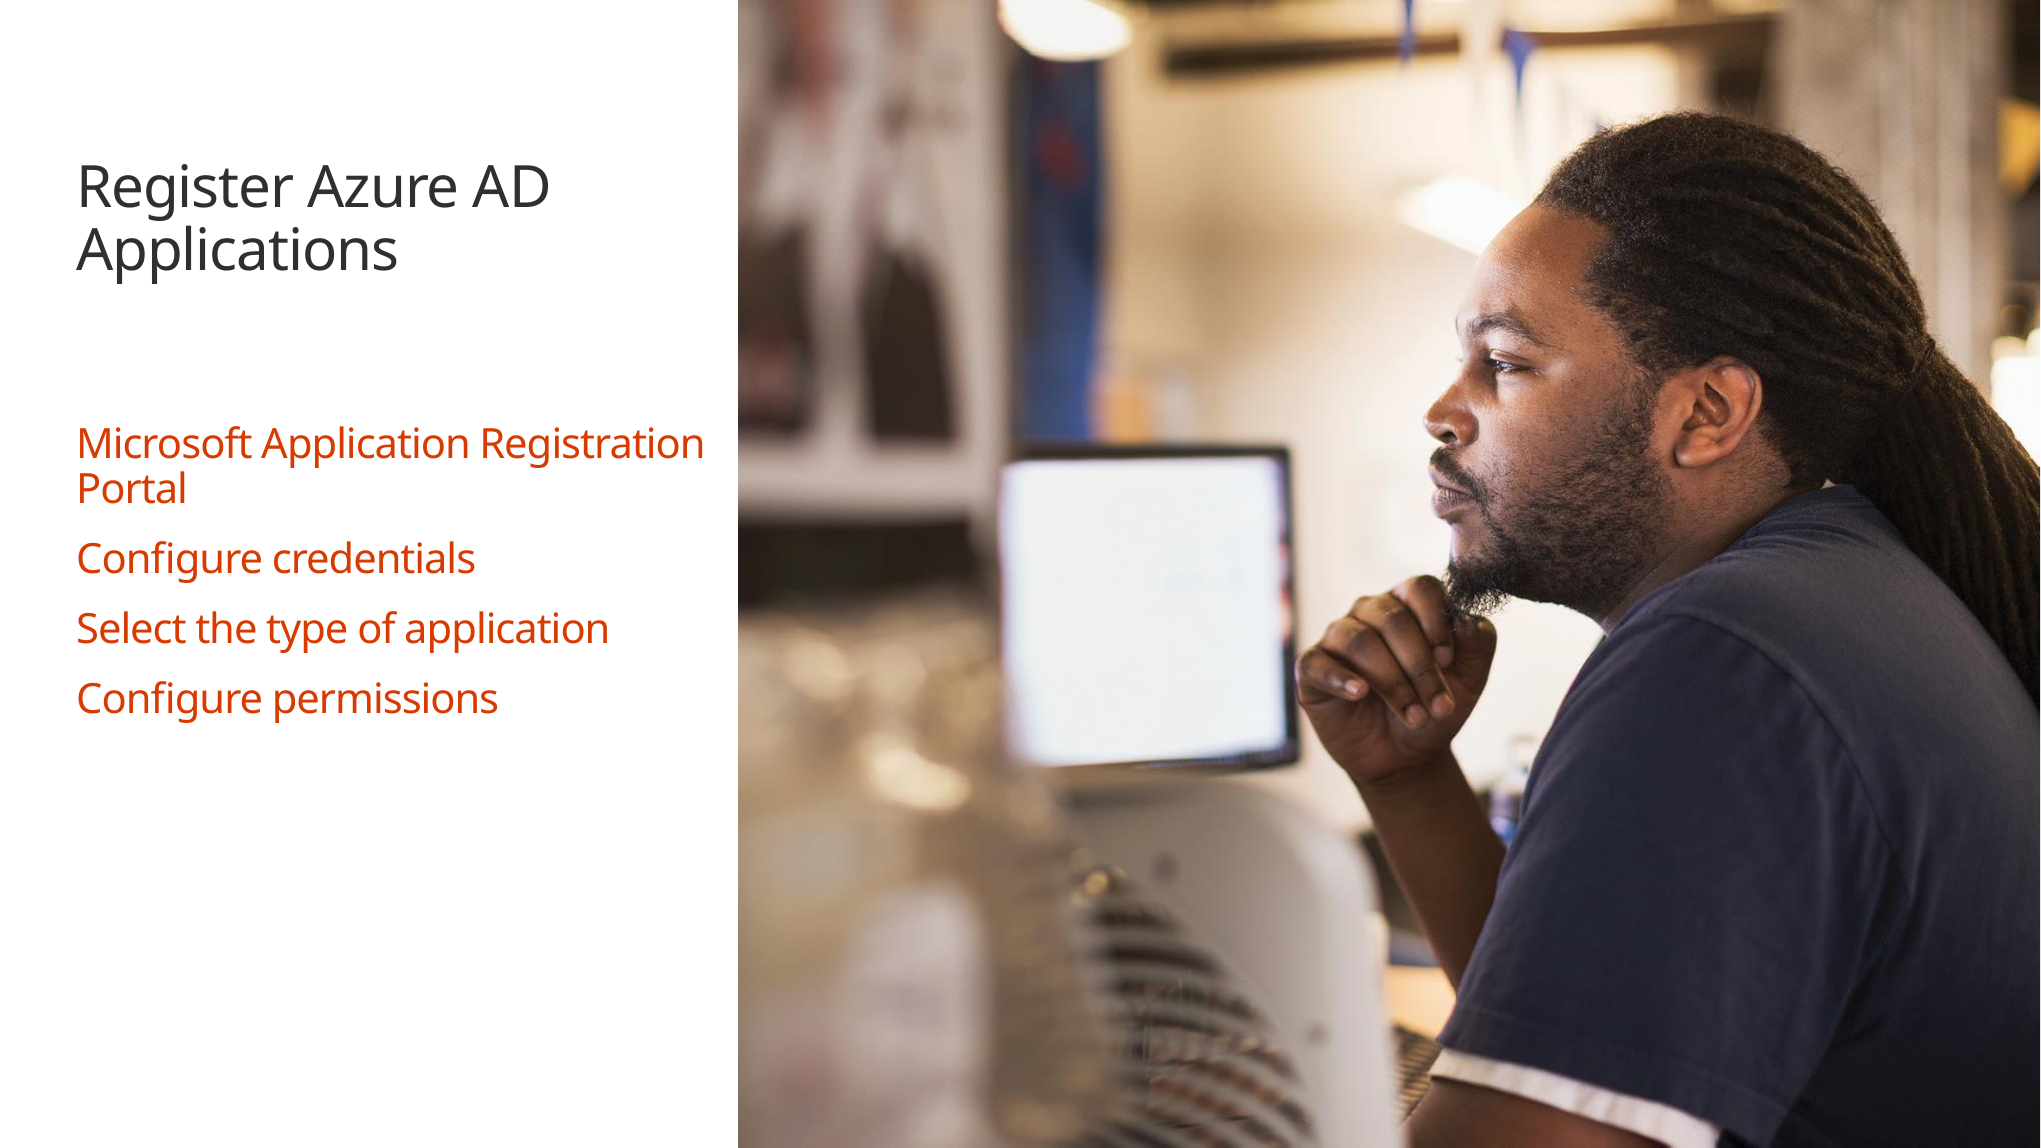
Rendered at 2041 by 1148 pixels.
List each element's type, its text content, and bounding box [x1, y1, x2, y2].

picture [738, 0, 2041, 1148]
title Register Azure AD Applications [76, 157, 687, 309]
list Microsoft Application Registration Portal Configure credentials Select the type of application Configure permissions [76, 422, 719, 1056]
